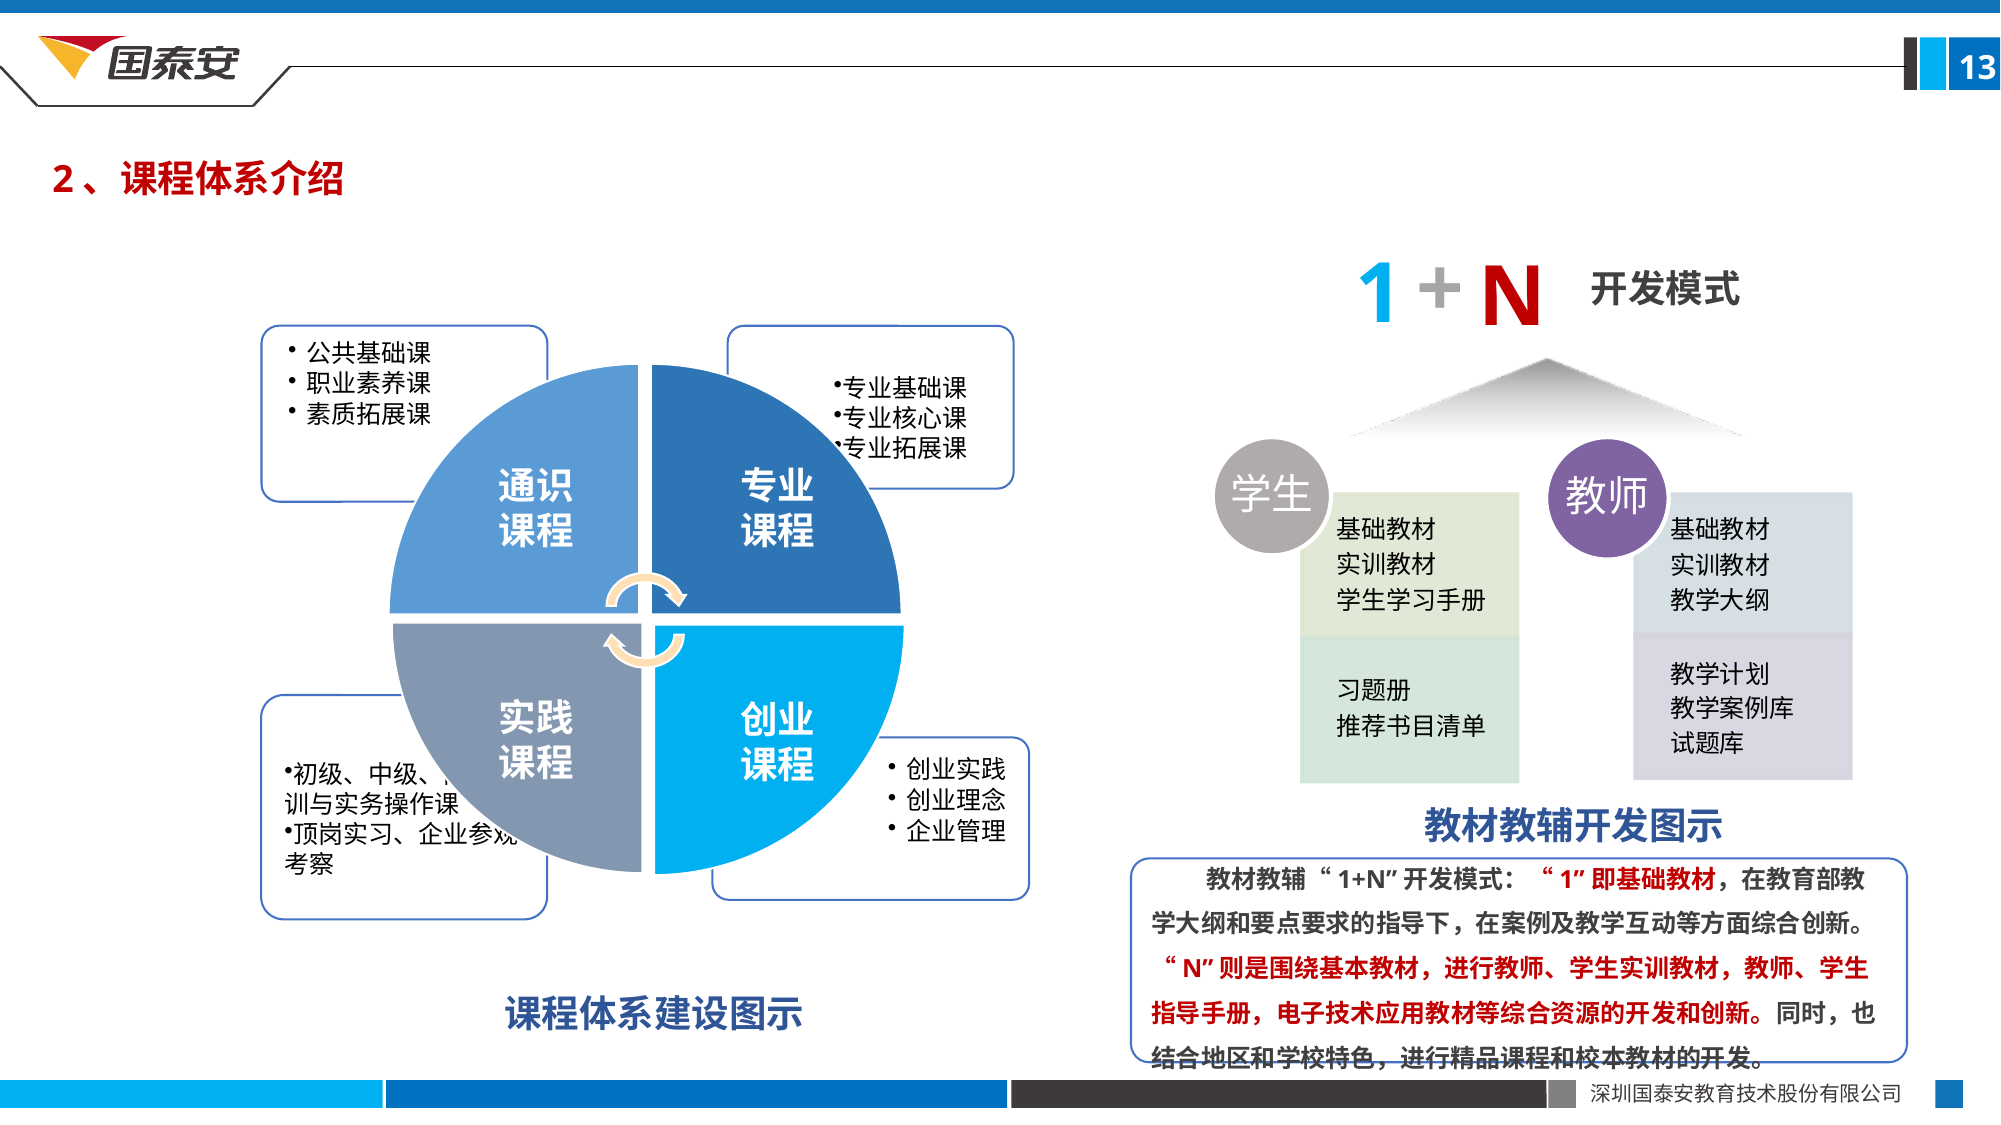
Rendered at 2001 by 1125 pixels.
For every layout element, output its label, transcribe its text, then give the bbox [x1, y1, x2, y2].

text_box 13 [1944, 38, 2000, 94]
text_box 2、课程体系介绍 [37, 134, 386, 208]
text_box 教材教辅开发图示 [1389, 823, 1746, 855]
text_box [211, 325, 1079, 915]
text_box 教材教辅“1+N”开发模式：“1”即基础教材，在教育部教学大纲和要点要求的指导下，在案例及教学互动等方面综合创新。“N”则是围绕基本教材，进行教师、学生实训教材，教师、学生指导手册，电子技术应用教材等综合资源的开发和创新。同时，也结合地区和学校特色，进行精品课程和校本教材的开发。 [1129, 857, 1909, 1064]
text_box 课程体系建设图示 [433, 982, 876, 1043]
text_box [0, 66, 290, 106]
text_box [1187, 227, 1851, 823]
